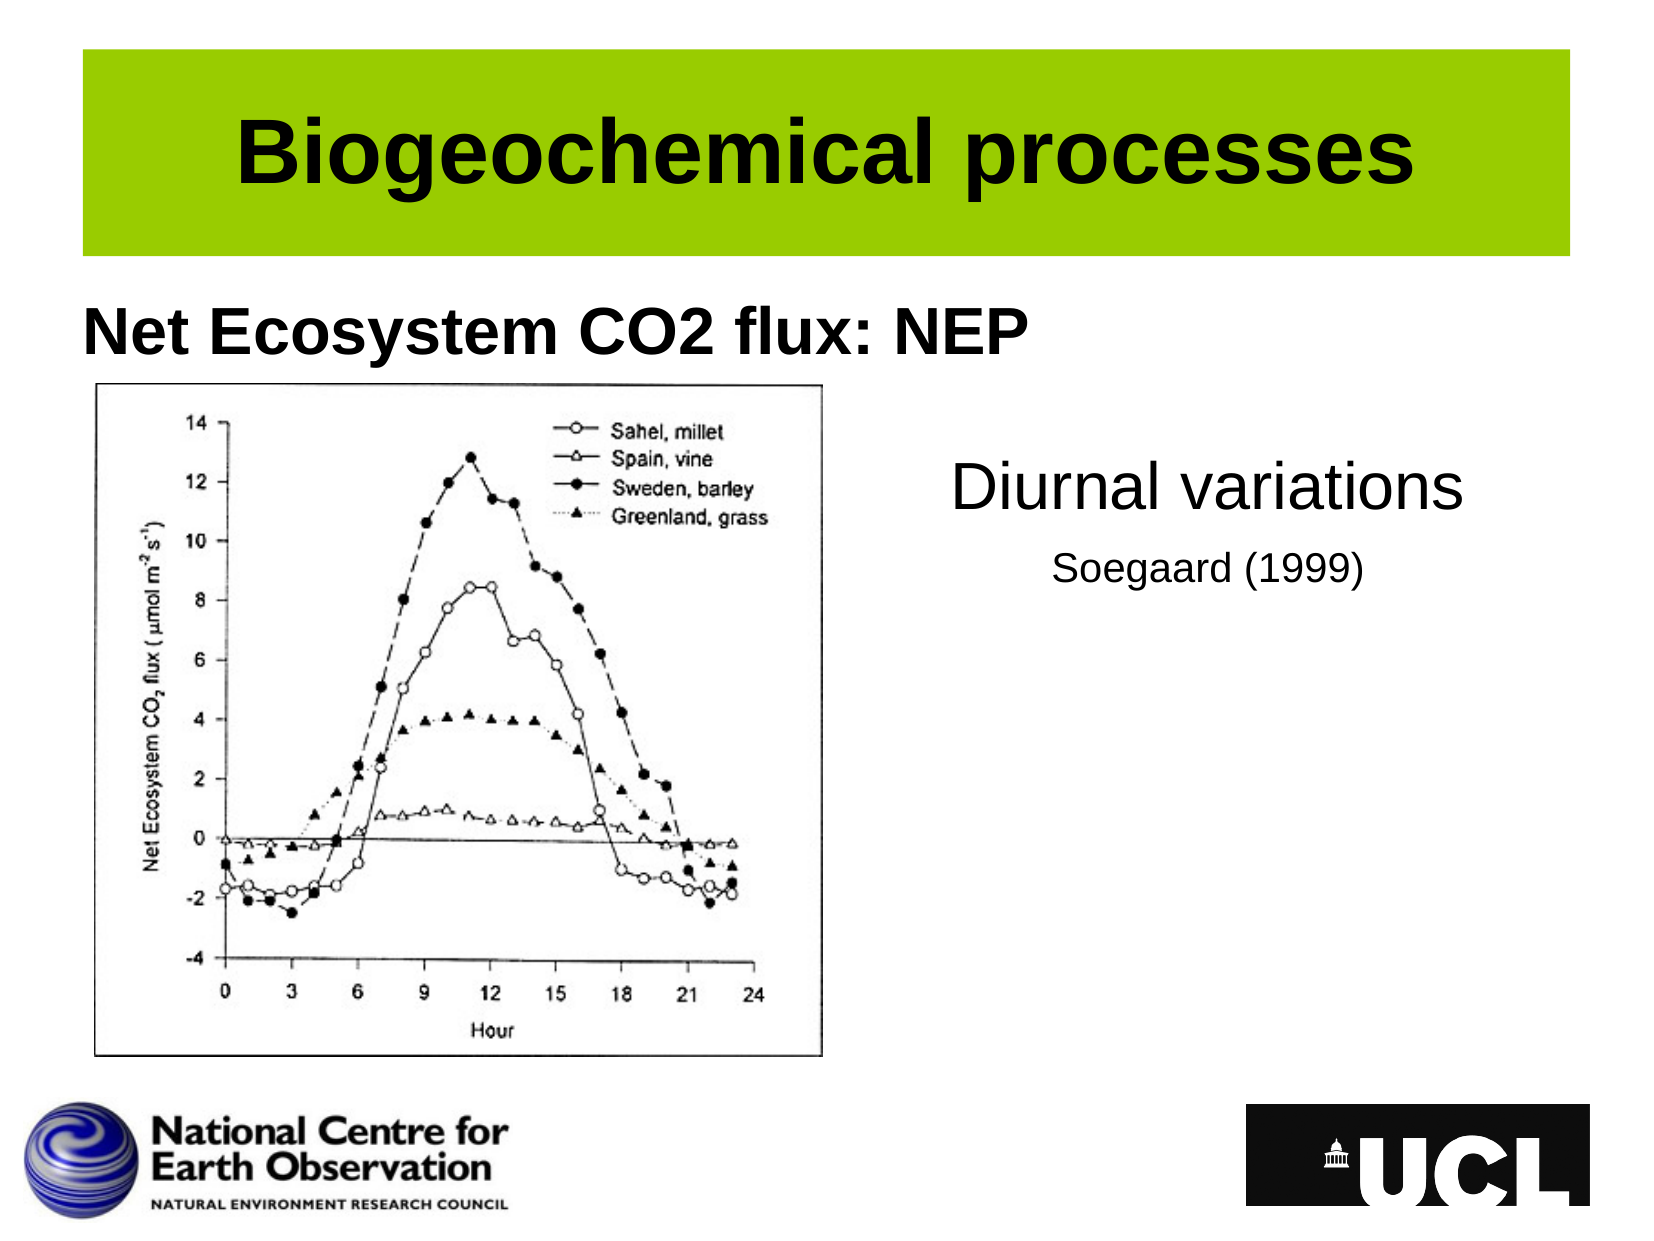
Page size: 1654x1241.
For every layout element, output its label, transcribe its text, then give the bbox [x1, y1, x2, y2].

picture [1246, 1104, 1590, 1206]
text_box Diurnal variations Soegaard (1999) [935, 442, 1481, 600]
picture [94, 383, 823, 1058]
title Biogeochemical processes [82, 49, 1571, 257]
list Net Ecosystem CO2 flux: NEP [82, 289, 1571, 1109]
picture [23, 1097, 513, 1223]
